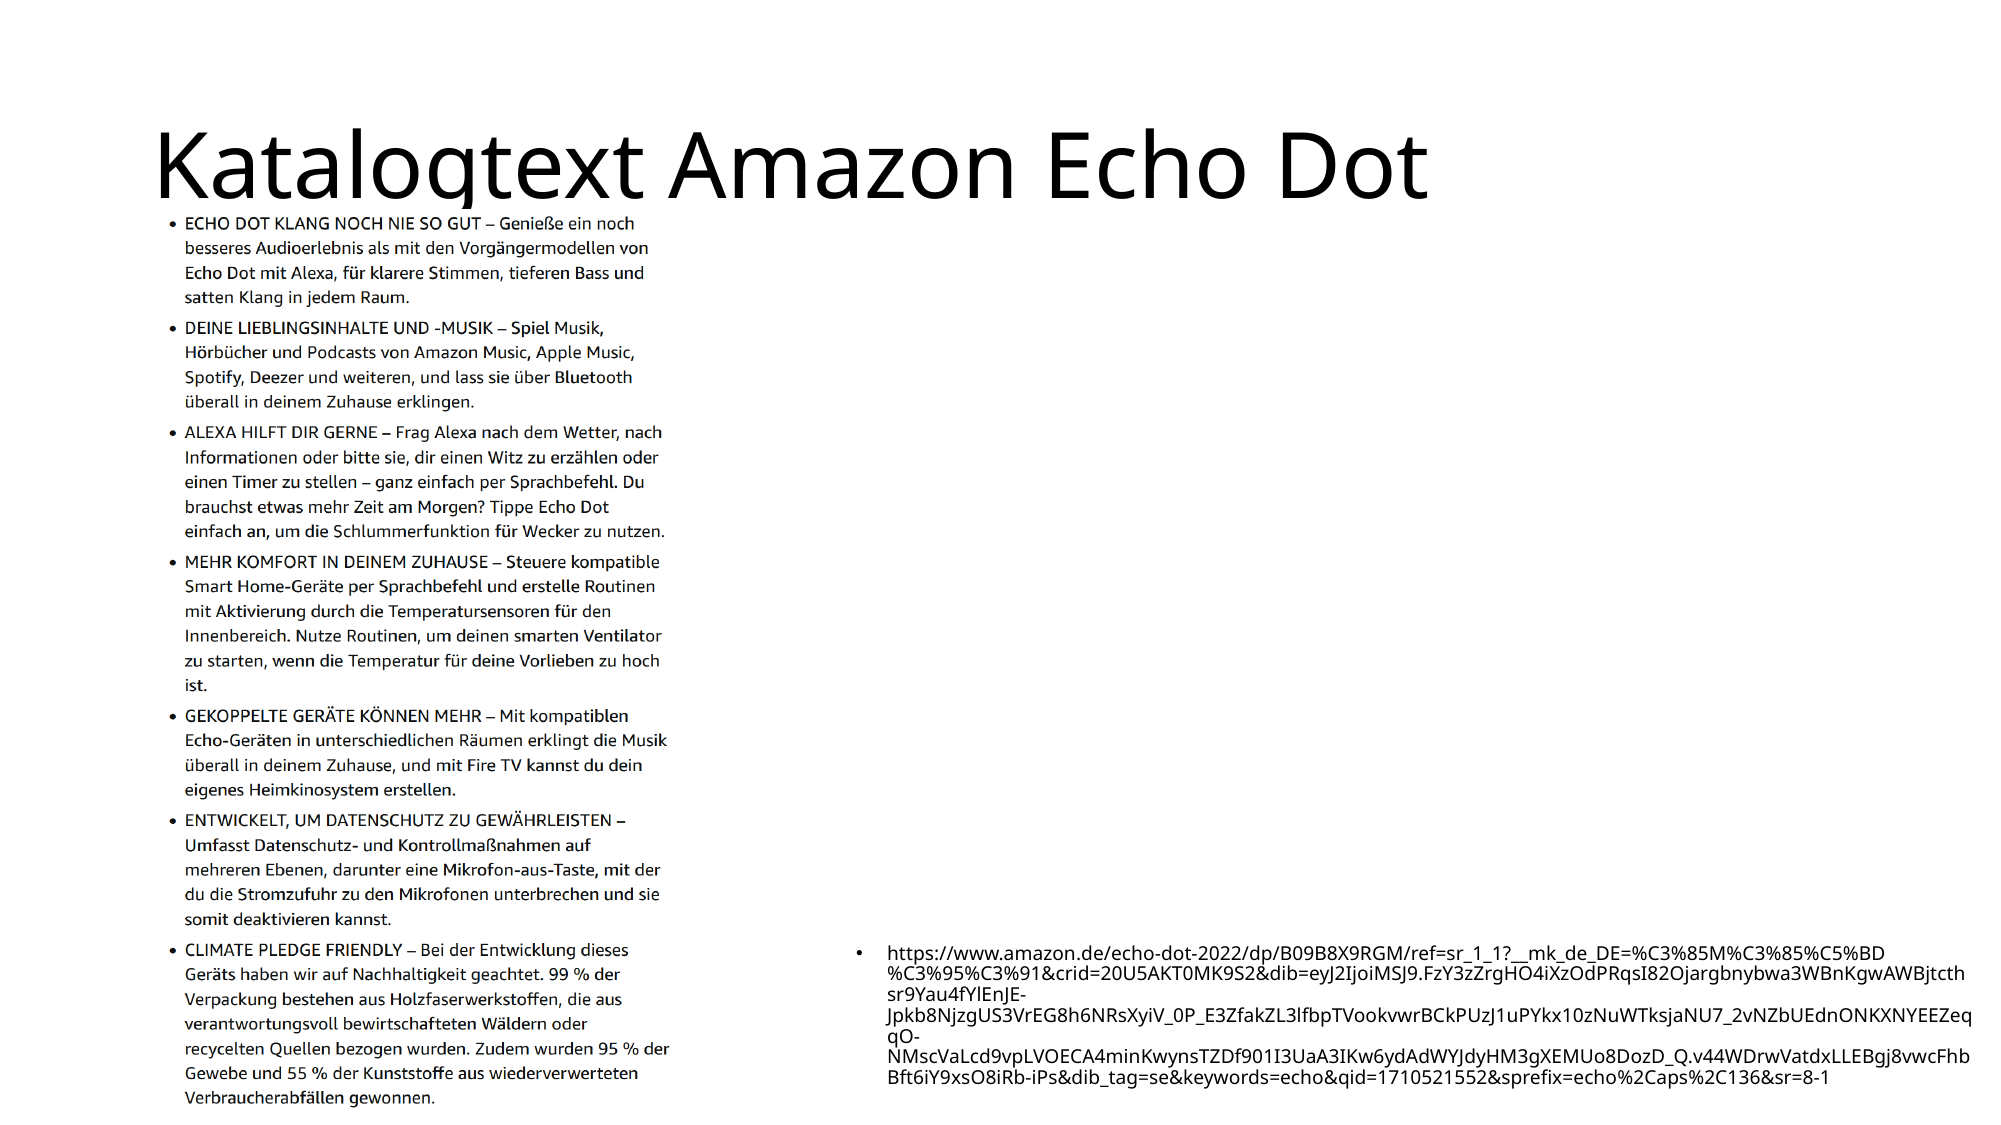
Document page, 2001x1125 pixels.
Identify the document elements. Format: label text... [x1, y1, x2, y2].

picture [146, 208, 686, 1125]
list https://www.amazon.de/echo-dot-2022/dp/B09B8X9RGM/ref=sr_1_1?__mk_de_DE=%C3%85M%C3%85%C5%BD%C3%95%C3%91&crid=20U5AKT0MK9S2&dib=eyJ2IjoiMSJ9.FzY3zZrgHO4iXzOdPRqsI82Ojargbnybwa3WBnKgwAWBjtcthsr9Yau4fYlEnJE-Jpkb8NjzgUS3VrEG8h6NRsXyiV_0P_E3ZfakZL3lfbpTVookvwrBCkPUzJ1uPYkx10zNuWTksjaNU7_2vNZbUEdnONKXNYEEZeqqO-NMscVaLcd9vpLVOECA4minKwynsTZDf901I3UaA3IKw6ydAdWYJdyHM3gXEMUo8DozD_Q.v44WDrwVatdxLLEBgj8vwcFhbBft6iY9xsO8iRb-iPs&dib_tag=se&keywords=echo&qid=1710521552&sprefix=echo%2Caps%2C136&sr=8-1 [840, 936, 1989, 1125]
title Katalogtext Amazon Echo Dot [137, 59, 1863, 278]
